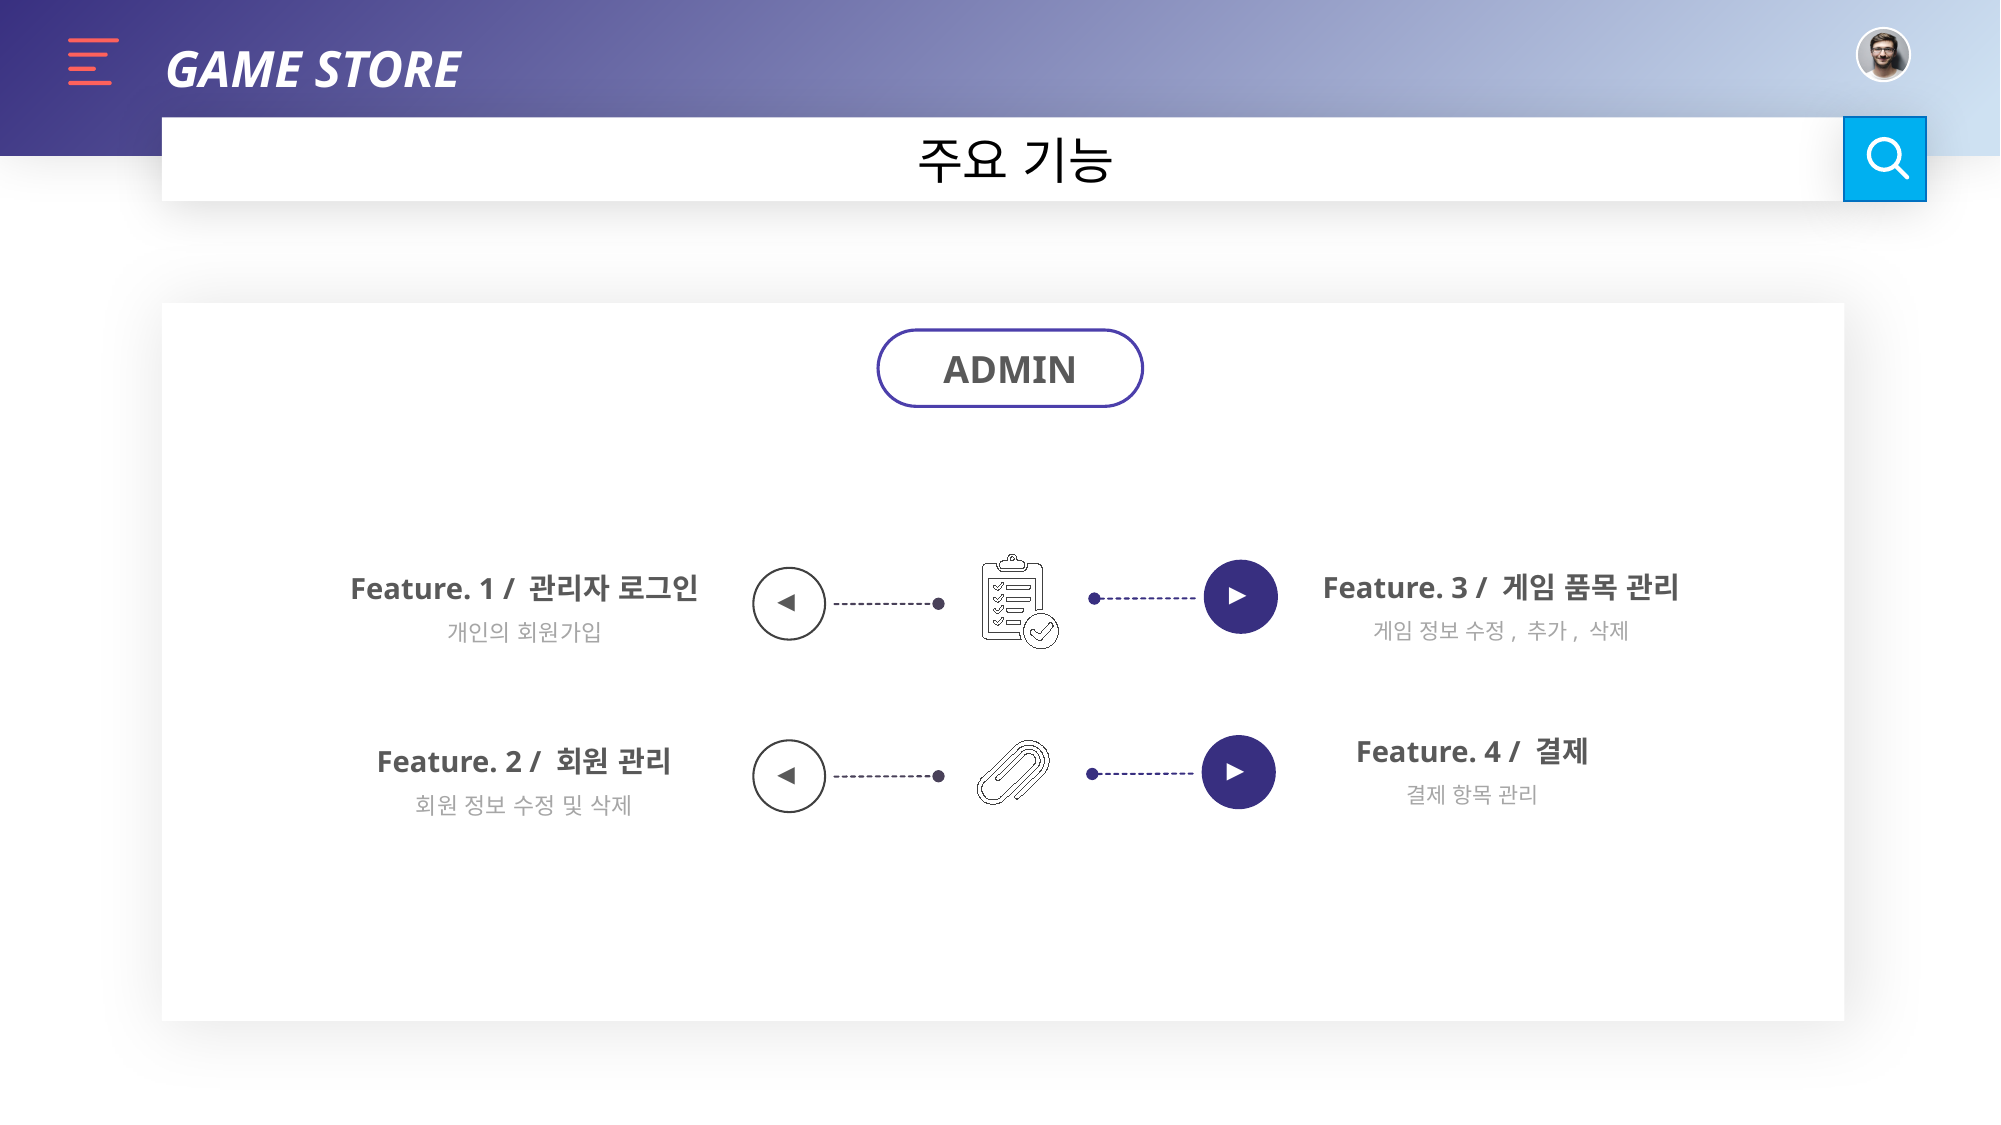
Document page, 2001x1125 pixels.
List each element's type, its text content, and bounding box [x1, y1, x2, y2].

text_box ADMIN [876, 328, 1144, 408]
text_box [753, 740, 939, 813]
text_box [753, 567, 939, 640]
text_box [68, 38, 119, 86]
text_box Feature. 4 / 결제 결제 항목 관리 [1292, 708, 1653, 816]
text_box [1866, 136, 1904, 182]
text_box [161, 302, 1845, 1022]
text_box Feature. 3 / 게임 품목 관리 게임 정보 수정, 추가, 삭제 [1300, 544, 1703, 651]
text_box [1843, 116, 1927, 202]
text_box Feature. 2 / 회원 관리 회원 정보 수정 및 삭제 [331, 718, 718, 827]
text_box [977, 740, 1050, 805]
text_box [1855, 26, 1912, 83]
text_box [982, 554, 1043, 640]
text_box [1094, 559, 1278, 634]
text_box [1023, 613, 1059, 649]
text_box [1092, 735, 1276, 810]
text_box GAME STORE [0, 0, 2000, 156]
text_box Feature. 1 / 관리자 로그인 개인의 회원가입 [331, 545, 720, 654]
